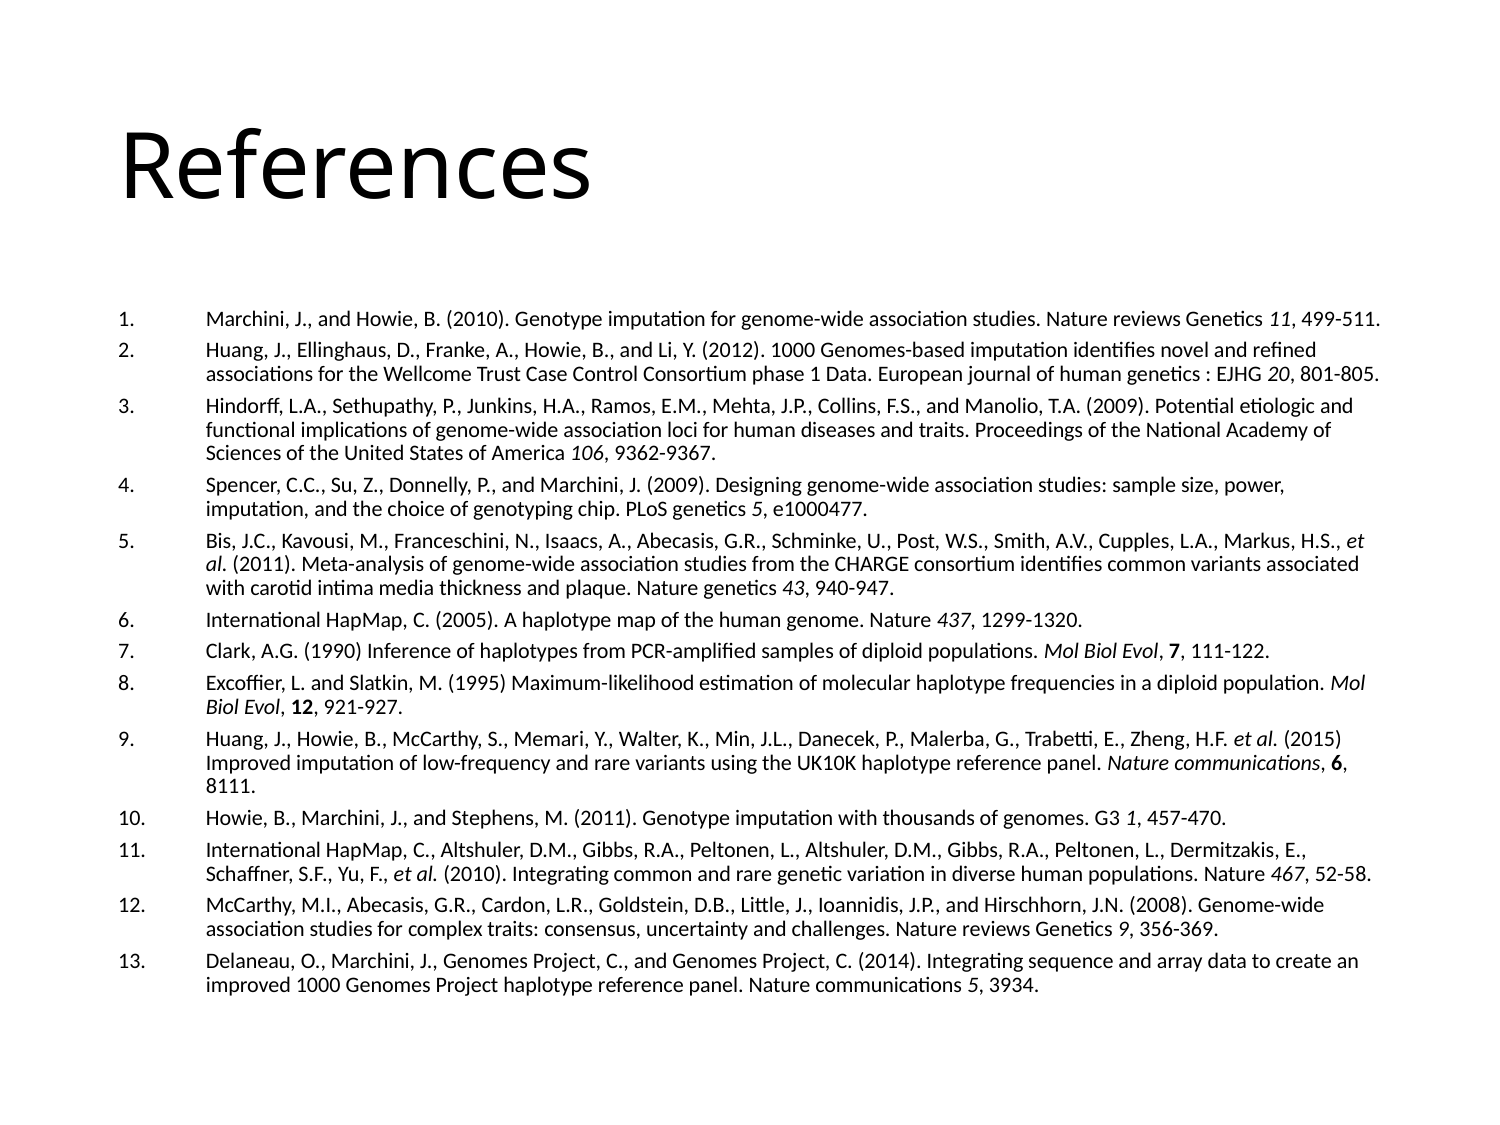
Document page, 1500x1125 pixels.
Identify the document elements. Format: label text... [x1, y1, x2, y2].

list Marchini, J., and Howie, B. (2010). Genotype imputation for genome-wide association studies. Nature reviews Genetics 11, 499-511. Huang, J., Ellinghaus, D., Franke, A., Howie, B., and Li, Y. (2012). 1000 Genomes-based imputation identifies novel and refined associations for the Wellcome Trust Case Control Consortium phase 1 Data. European journal of human genetics : EJHG 20, 801-805. Hindorff, L.A., Sethupathy, P., Junkins, H.A., Ramos, E.M., Mehta, J.P., Collins, F.S., and Manolio, T.A. (2009). Potential etiologic and functional implications of genome-wide association loci for human diseases and traits. Proceedings of the National Academy of Sciences of the United States of America 106, 9362-9367. Spencer, C.C., Su, Z., Donnelly, P., and Marchini, J. (2009). Designing genome-wide association studies: sample size, power, imputation, and the choice of genotyping chip. PLoS genetics 5, e1000477. Bis, J.C., Kavousi, M., Franceschini, N., Isaacs, A., Abecasis, G.R., Schminke, U., Post, W.S., Smith, A.V., Cupples, L.A., Markus, H.S., et al. (2011). Meta-analysis of genome-wide association studies from the CHARGE consortium identifies common variants associated with carotid intima media thickness and plaque. Nature genetics 43, 940-947. International HapMap, C. (2005). A haplotype map of the human genome. Nature 437, 1299-1320. Clark, A.G. (1990) Inference of haplotypes from PCR-amplified samples of diploid populations. Mol Biol Evol, 7, 111-122. Excoffier, L. and Slatkin, M. (1995) Maximum-likelihood estimation of molecular haplotype frequencies in a diploid population. Mol Biol Evol, 12, 921-927. Huang, J., Howie, B., McCarthy, S., Memari, Y., Walter, K., Min, J.L., Danecek, P., Malerba, G., Trabetti, E., Zheng, H.F. et al. (2015) Improved imputation of low-frequency and rare variants using the UK10K haplotype reference panel. Nature communications, 6, 8111. Howie, B., Marchini, J., and Stephens, M. (2011). Genotype imputation with thousands of genomes. G3 1, 457-470. International HapMap, C., Altshuler, D.M., Gibbs, R.A., Peltonen, L., Altshuler, D.M., Gibbs, R.A., Peltonen, L., Dermitzakis, E., Schaffner, S.F., Yu, F., et al. (2010). Integrating common and rare genetic variation in diverse human populations. Nature 467, 52-58. McCarthy, M.I., Abecasis, G.R., Cardon, L.R., Goldstein, D.B., Little, J., Ioannidis, J.P., and Hirschhorn, J.N. (2008). Genome-wide association studies for complex traits: consensus, uncertainty and challenges. Nature reviews Genetics 9, 356-369. Delaneau, O., Marchini, J., Genomes Project, C., and Genomes Project, C. (2014). Integrating sequence and array data to create an improved 1000 Genomes Project haplotype reference panel. Nature communications 5, 3934. [103, 299, 1397, 1014]
title References [103, 59, 1397, 278]
